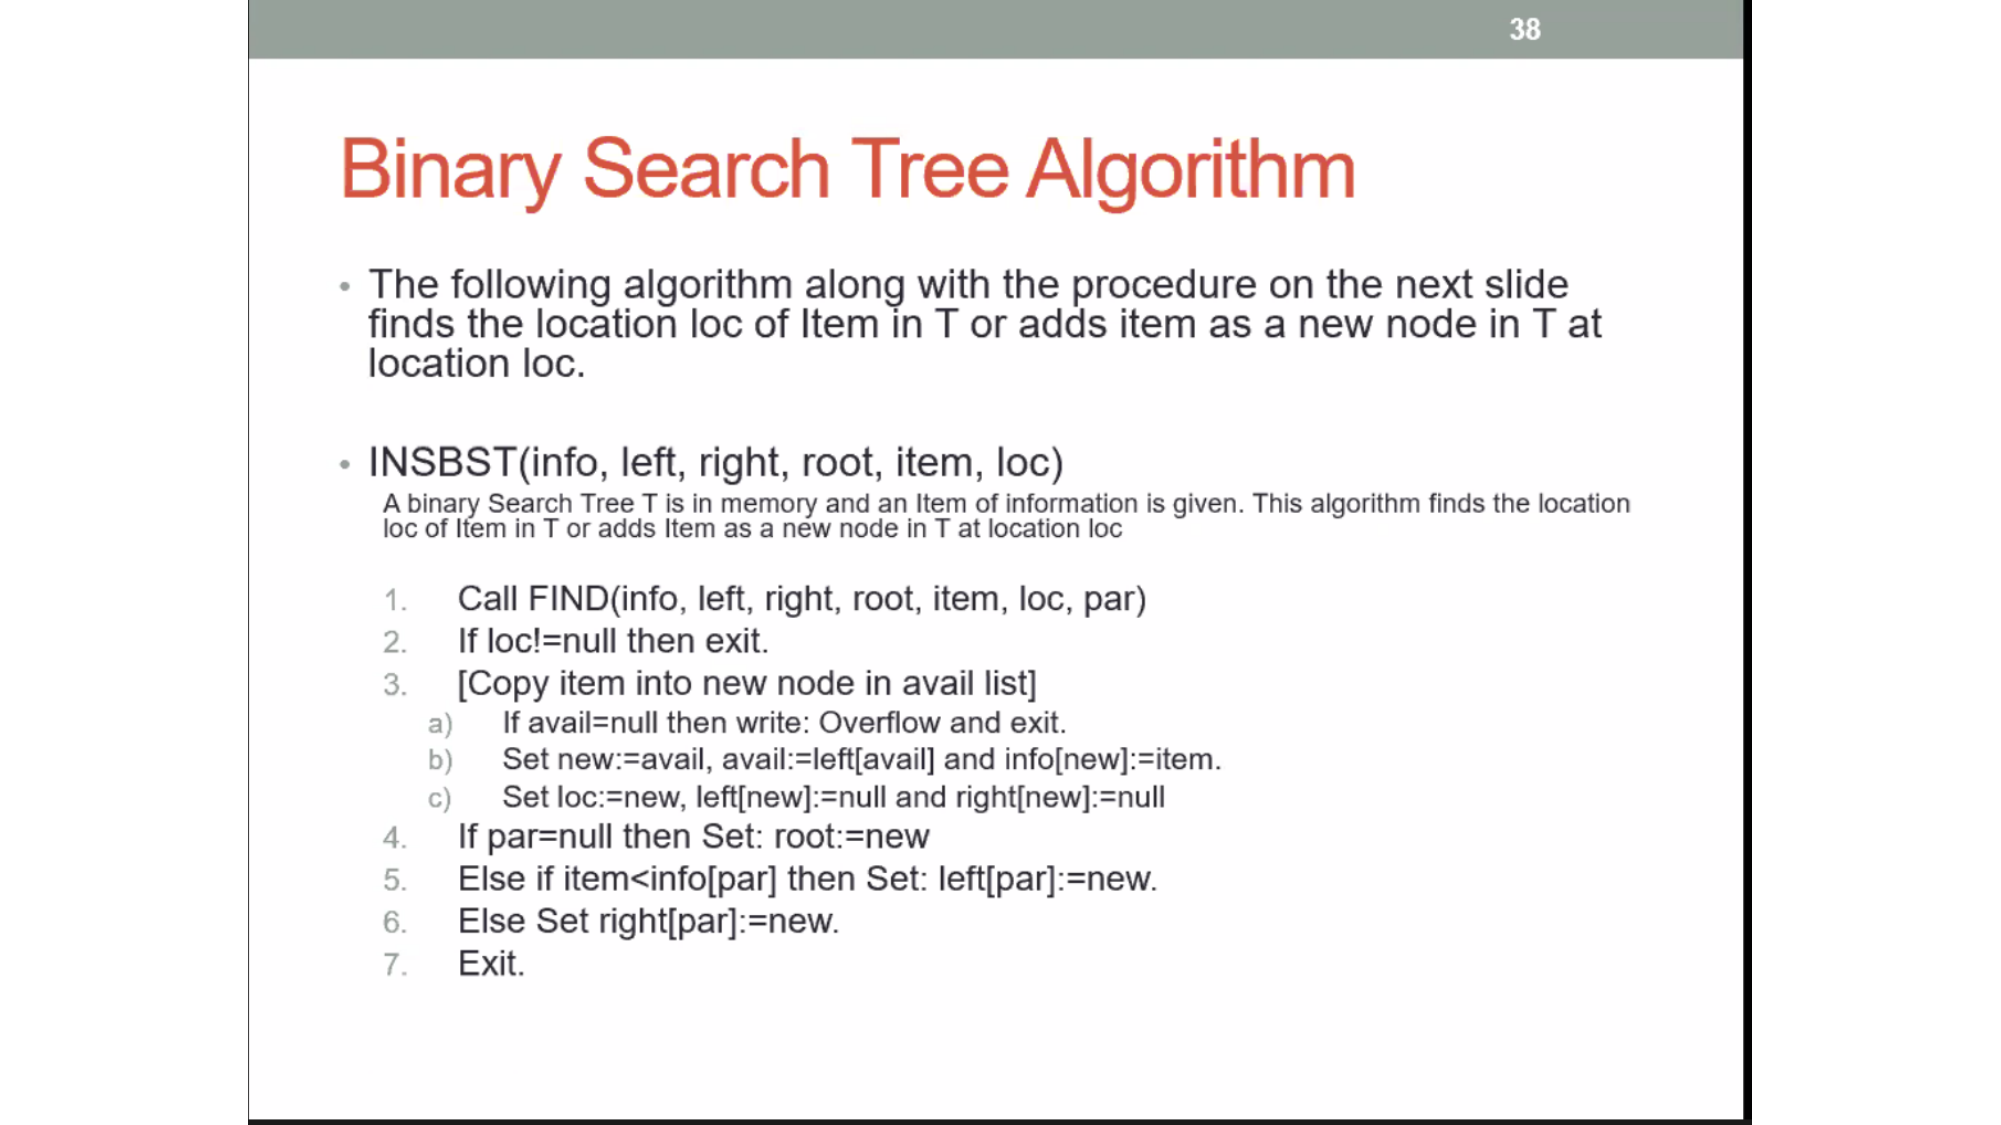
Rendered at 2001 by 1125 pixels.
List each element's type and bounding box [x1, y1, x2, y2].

picture [248, 0, 1752, 1125]
